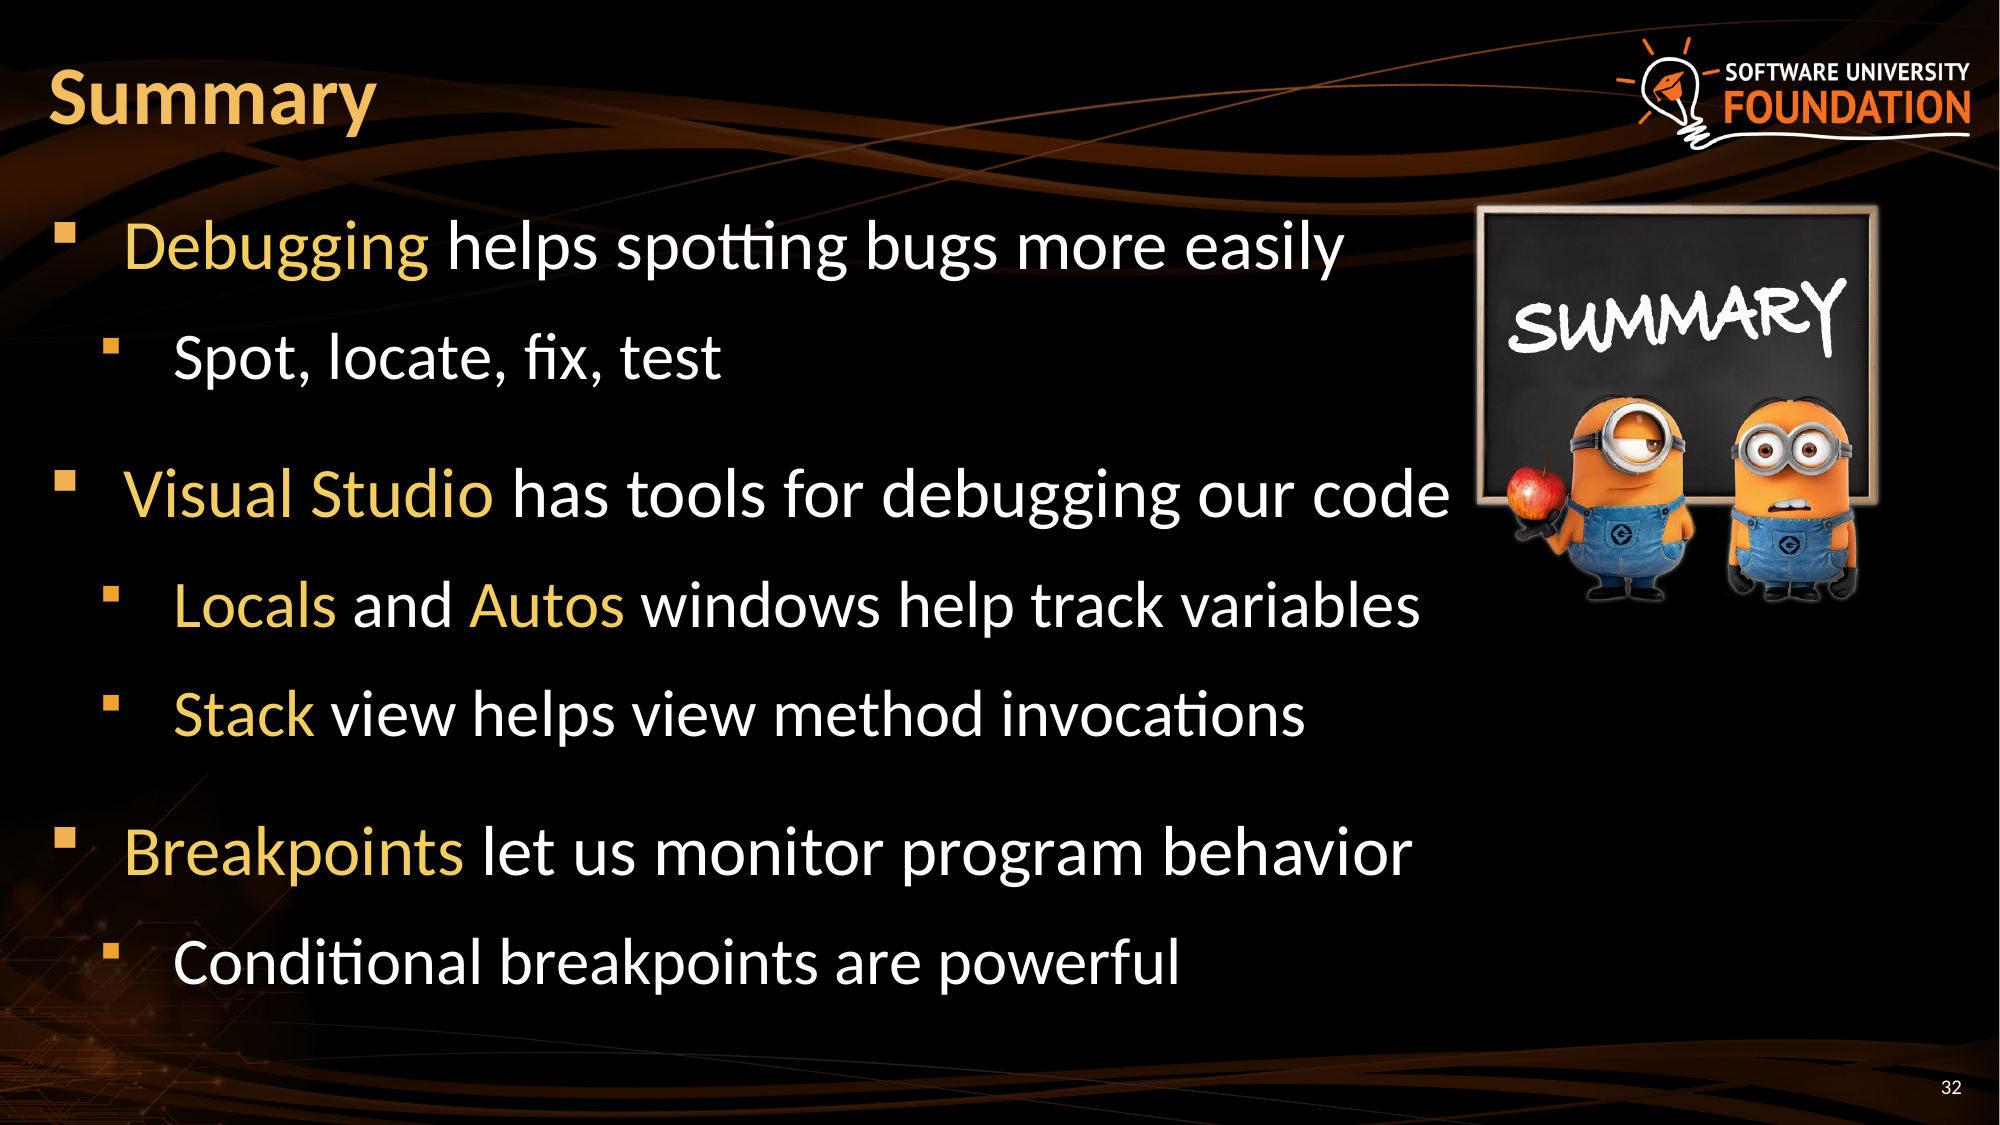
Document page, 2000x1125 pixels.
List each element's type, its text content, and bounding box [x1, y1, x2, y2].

list Debugging helps spotting bugs more easily Spot, locate, fix, test Visual Studio has tools for debugging our code Locals and Autos windows help track variables Stack view helps view method invocations Breakpoints let us monitor program behavior Conditional breakpoints are powerful [31, 188, 1968, 1103]
title Summary [30, 6, 1602, 189]
picture [0, 0, 2000, 1125]
